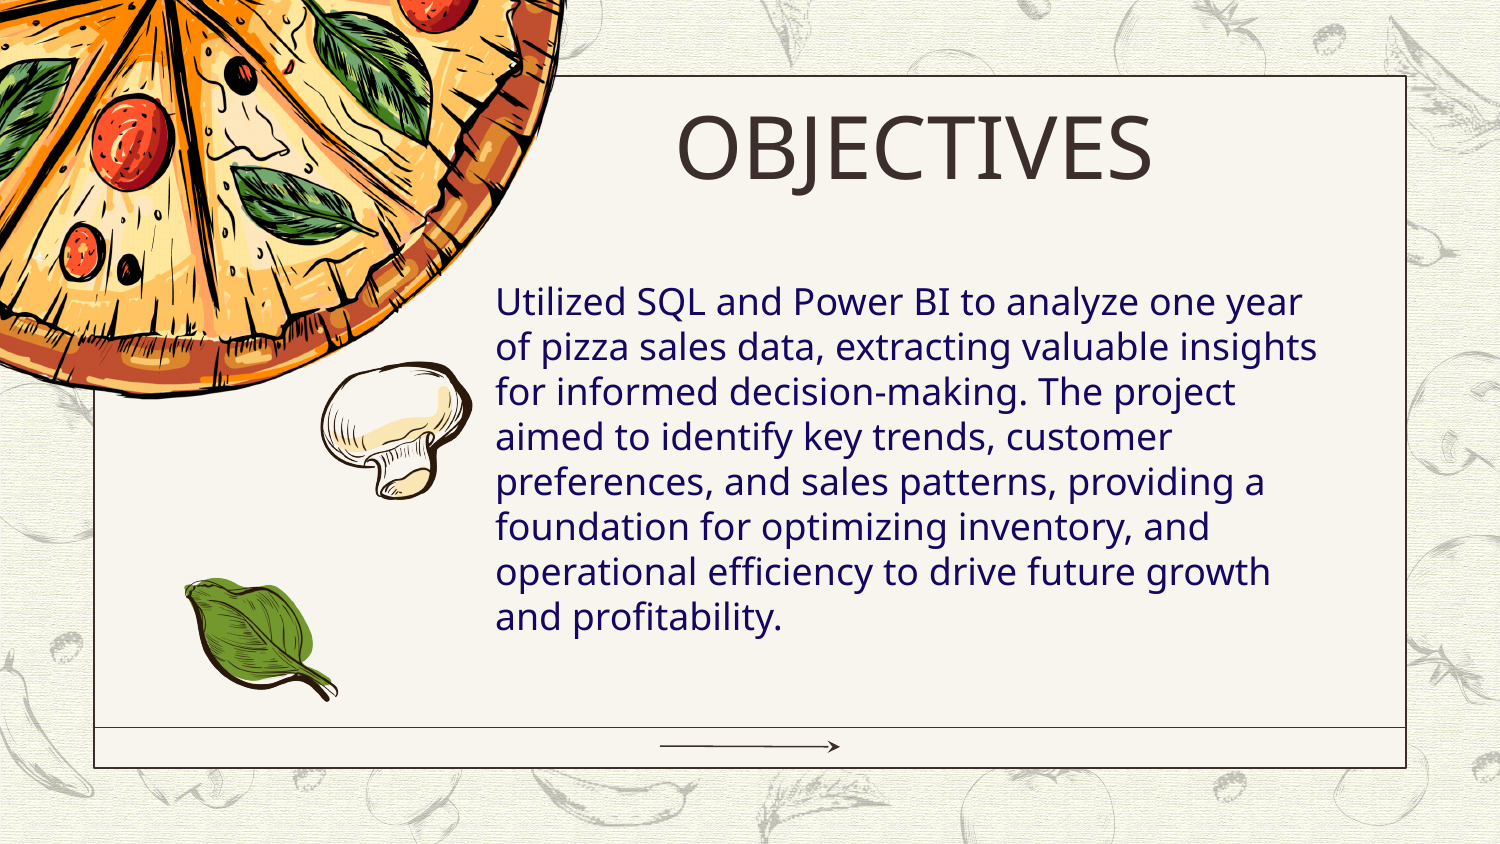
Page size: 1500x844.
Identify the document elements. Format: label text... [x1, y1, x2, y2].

text_box OBJECTIVES [633, 62, 1361, 213]
picture [0, 0, 1500, 844]
subtitle Utilized SQL and Power BI to analyze one year of pizza sales data, extracting valuable insights for informed decision-making. The project aimed to identify key trends, customer preferences, and sales patterns, providing a foundation for optimizing inventory, and operational efficiency to drive future growth and profitability. [480, 247, 1361, 654]
